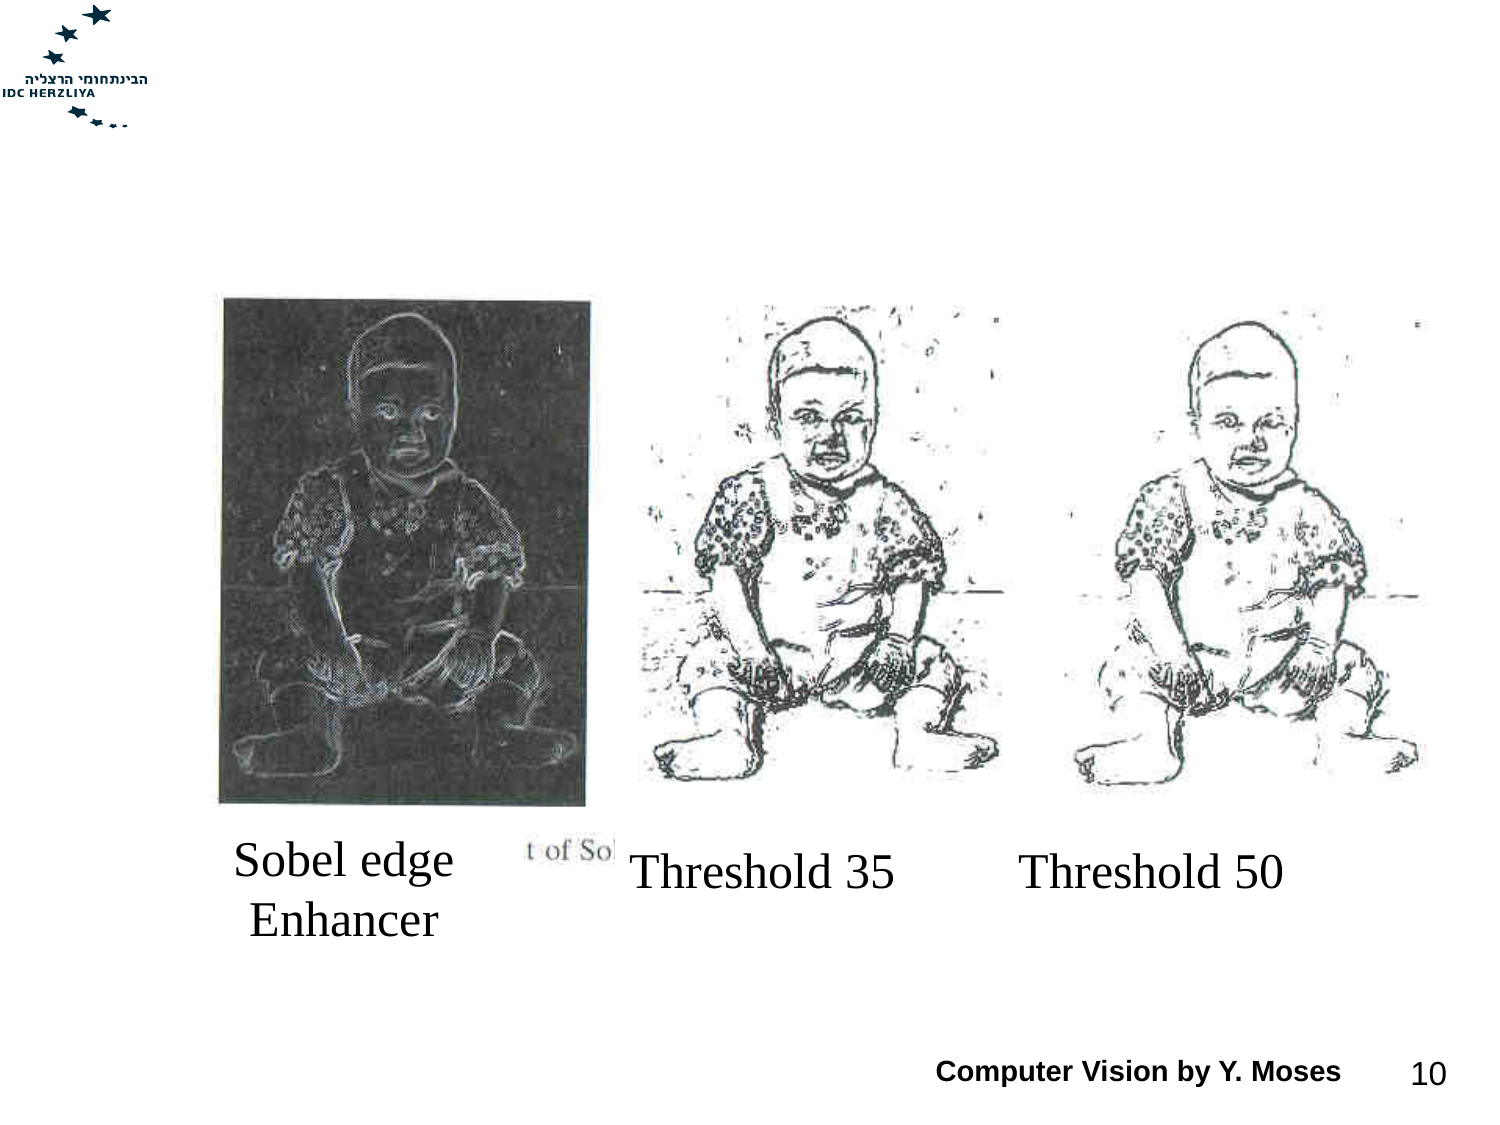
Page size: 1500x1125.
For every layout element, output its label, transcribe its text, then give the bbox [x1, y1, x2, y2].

picture [0, 0, 150, 134]
text_box Threshold 35 [615, 873, 1004, 906]
picture [213, 292, 1442, 865]
text_box Threshold 50 [1004, 873, 1399, 906]
footer Computer Vision by Y. Moses [901, 1019, 1377, 1096]
slide_number 10 [1149, 1024, 1463, 1101]
text_box Sobel edge Enhancer [164, 827, 524, 945]
